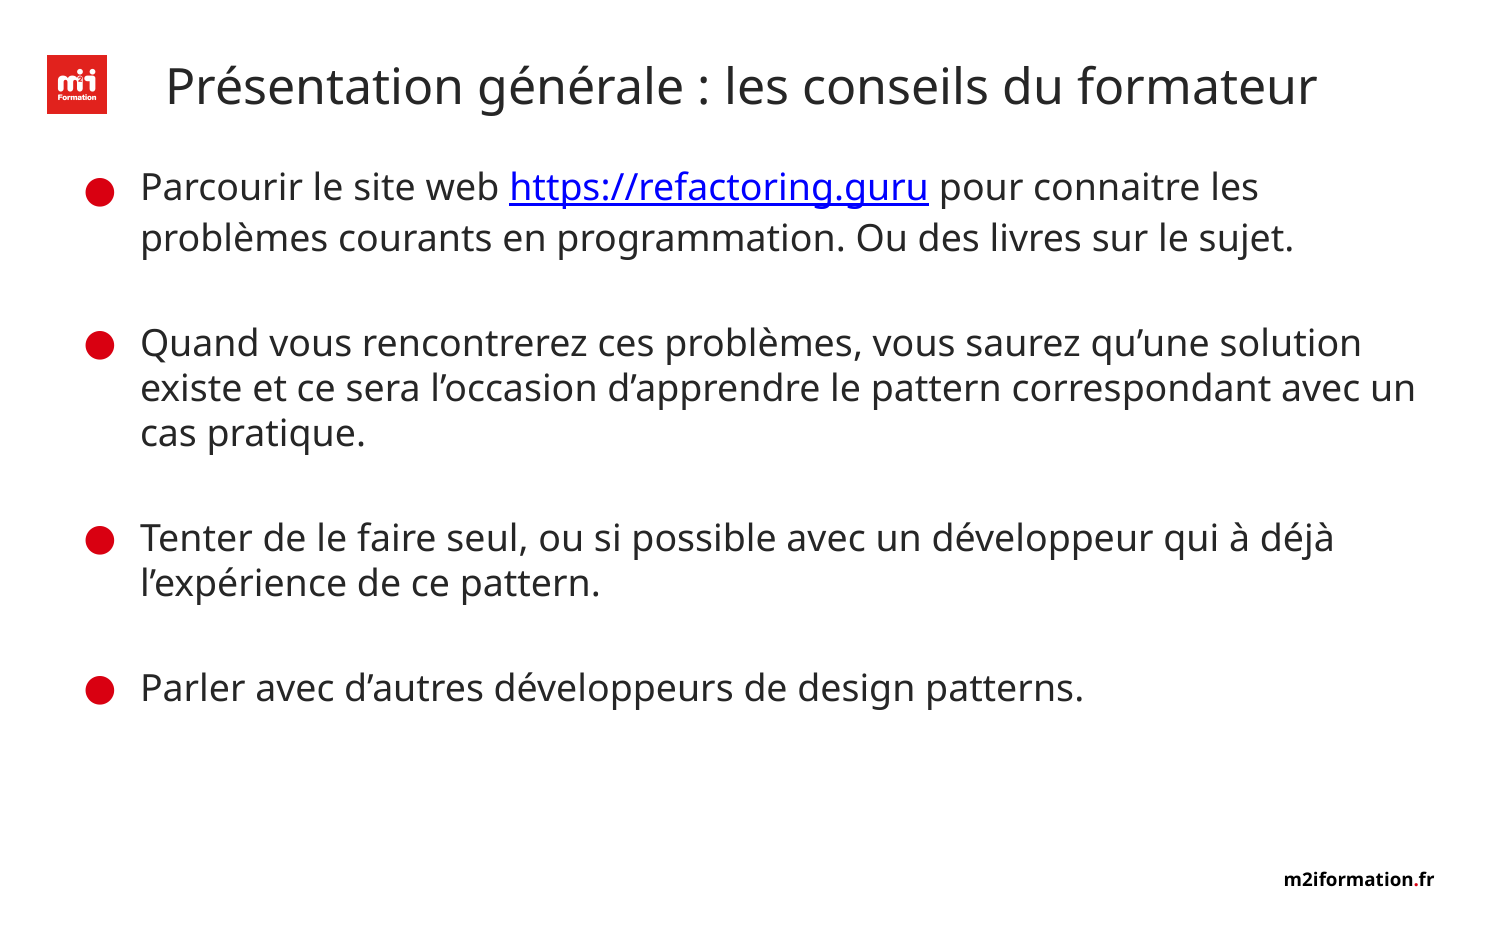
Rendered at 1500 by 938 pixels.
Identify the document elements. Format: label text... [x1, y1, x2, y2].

picture [47, 55, 107, 114]
list Parcourir le site web https://refactoring.guru pour connaitre les problèmes courants en programmation. Ou des livres sur le sujet. Quand vous rencontrerez ces problèmes, vous saurez qu’une solution existe et ce sera l’occasion d’apprendre le pattern correspondant avec un cas pratique. Tenter de le faire seul, ou si possible avec un développeur qui à déjà l’expérience de ce pattern. Parler avec d’autres développeurs de design patterns. [49, 155, 1451, 859]
title Présentation générale : les conseils du formateur [150, 45, 1451, 124]
